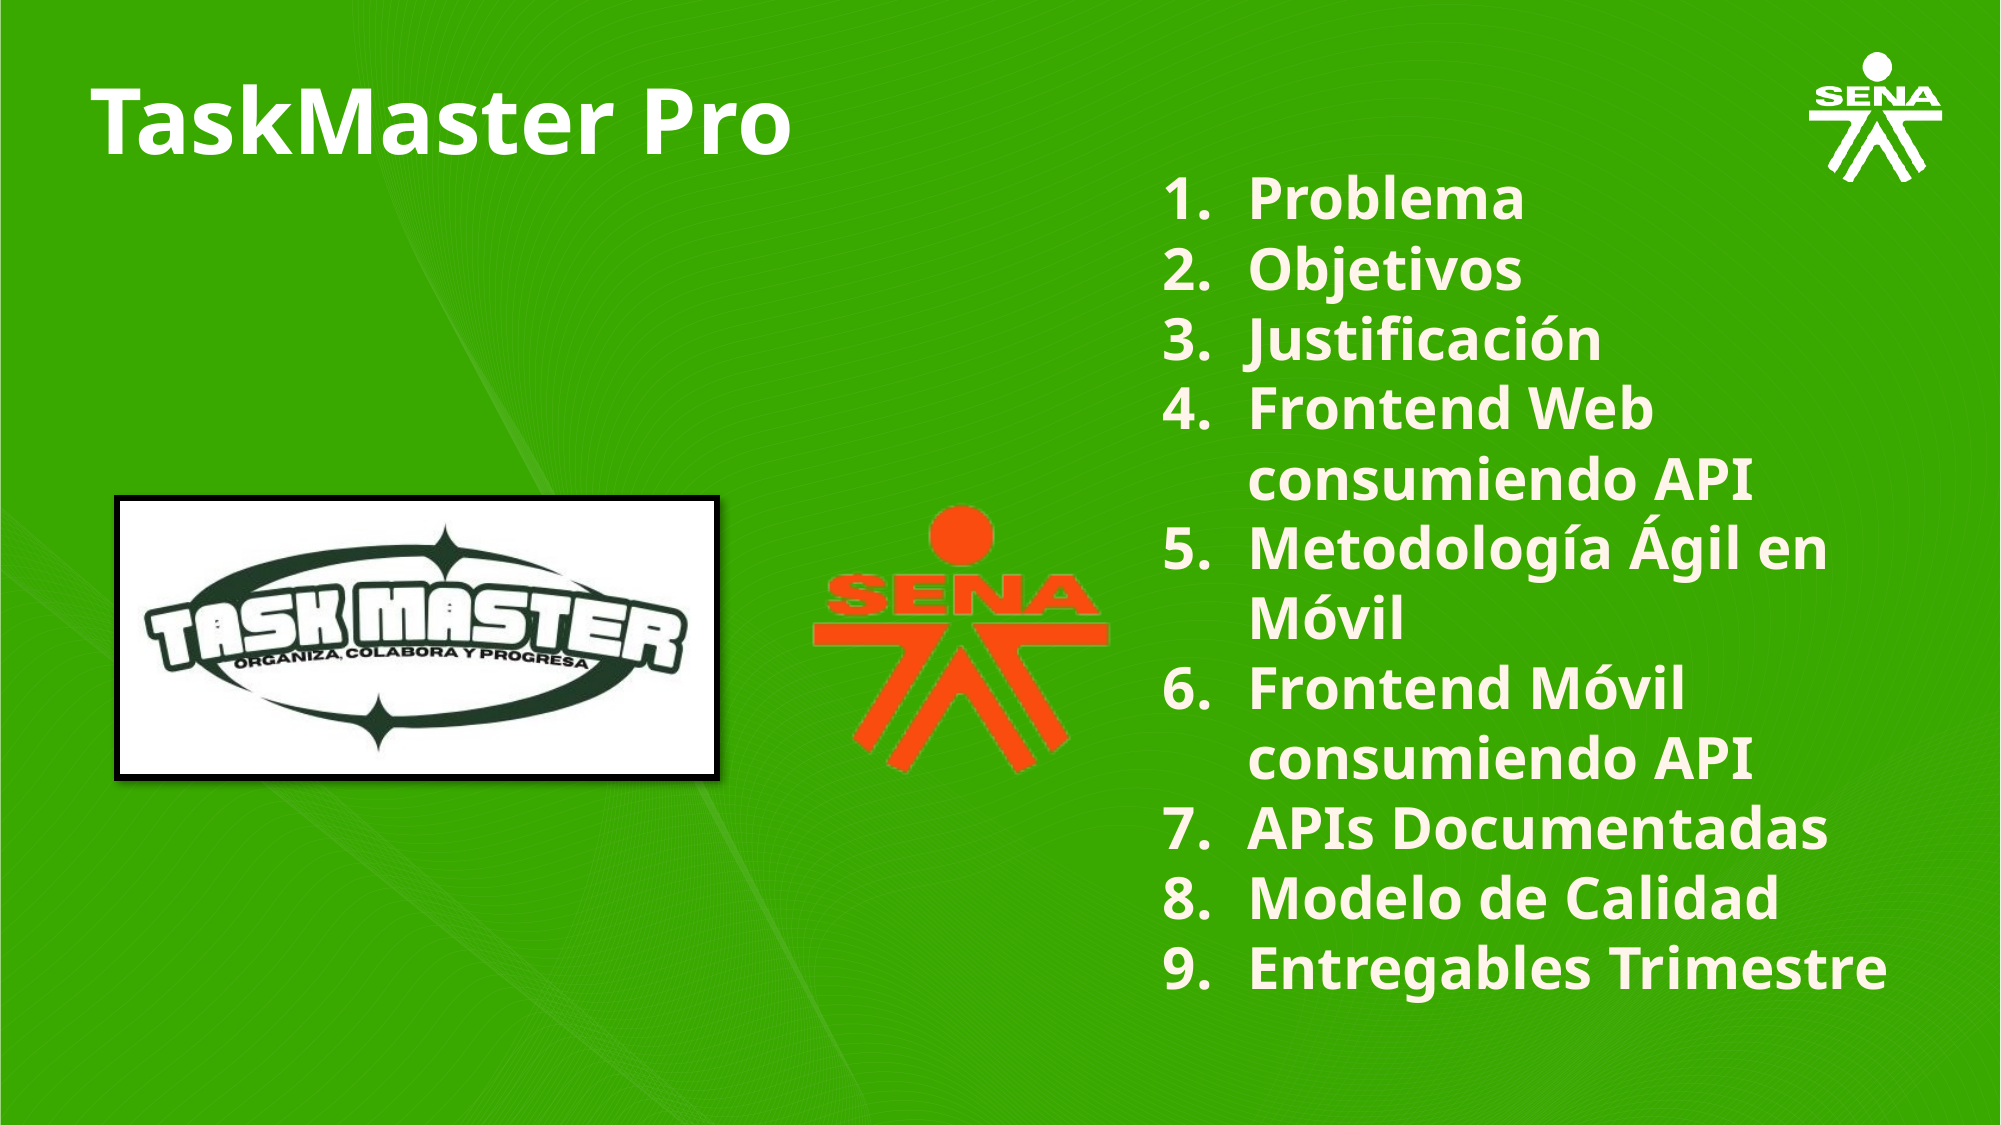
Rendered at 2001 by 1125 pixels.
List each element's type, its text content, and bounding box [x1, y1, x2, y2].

picture [0, 0, 2001, 1125]
text_box Problema Objetivos Justificación Frontend Web consumiendo API Metodología Ágil en Móvil Frontend Móvil consumiendo API APIs Documentadas Modelo de Calidad Entregables Trimestre [1148, 154, 2000, 1009]
text_box TaskMaster Pro [74, 68, 1800, 190]
